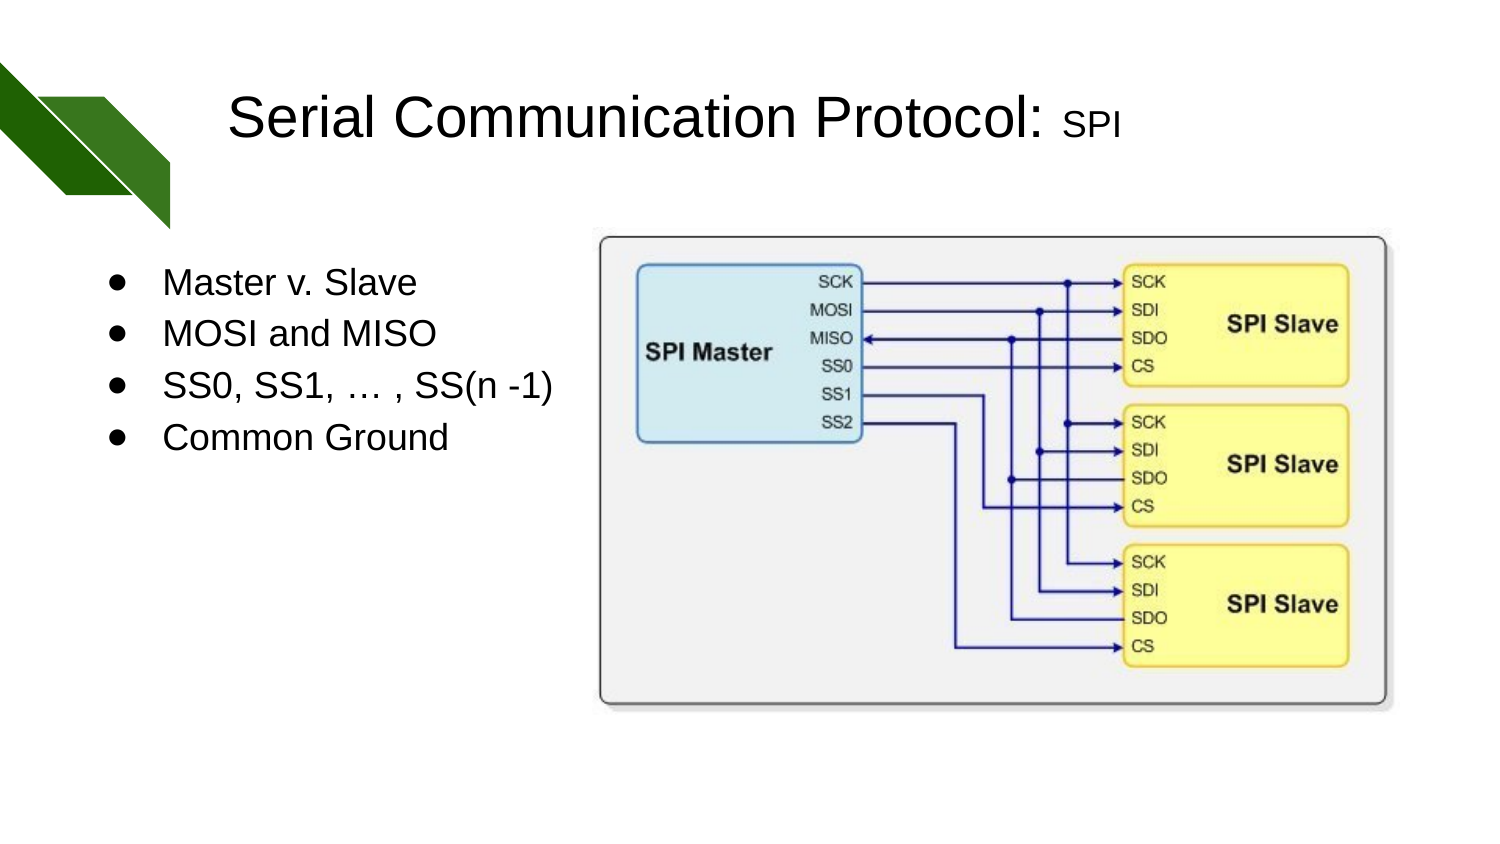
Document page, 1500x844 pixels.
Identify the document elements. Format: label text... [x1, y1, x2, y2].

picture [591, 226, 1401, 718]
list Master v. Slave MOSI and MISO SS0, SS1, … , SS(n -1) Common Ground [72, 235, 586, 686]
title Serial Communication Protocol: SPI [212, 64, 1368, 215]
